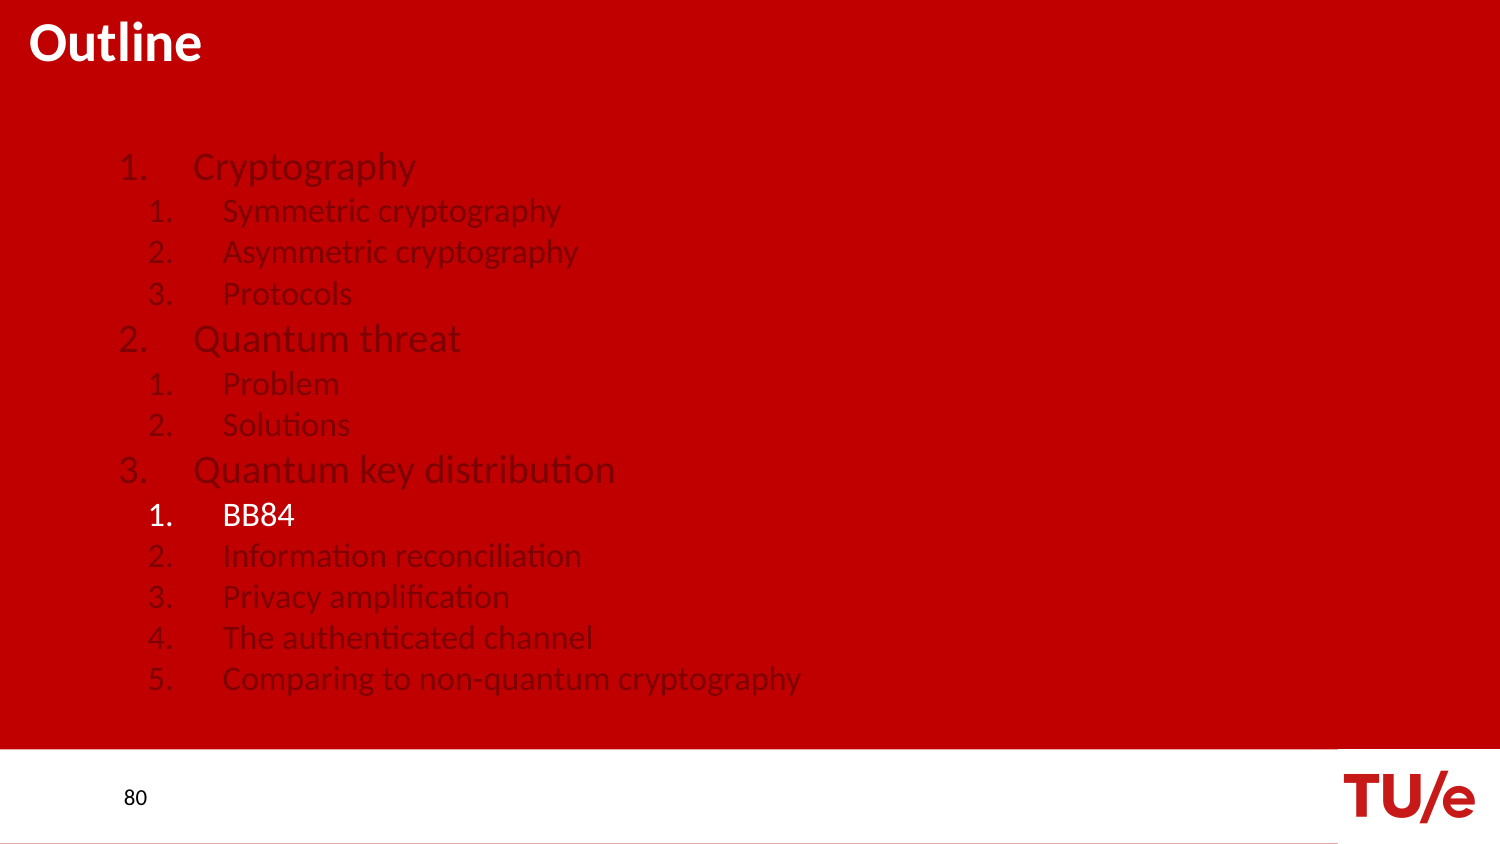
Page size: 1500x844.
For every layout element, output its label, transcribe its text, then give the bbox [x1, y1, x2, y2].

title Outline [0, 0, 1500, 88]
list Cryptography Symmetric cryptography Asymmetric cryptography Protocols Quantum threat Problem Solutions Quantum key distribution BB84 Information reconciliation Privacy amplification The authenticated channel Comparing to non-quantum cryptography [0, 88, 1500, 749]
picture [1338, 749, 1500, 844]
slide_number 80 [0, 749, 1338, 844]
